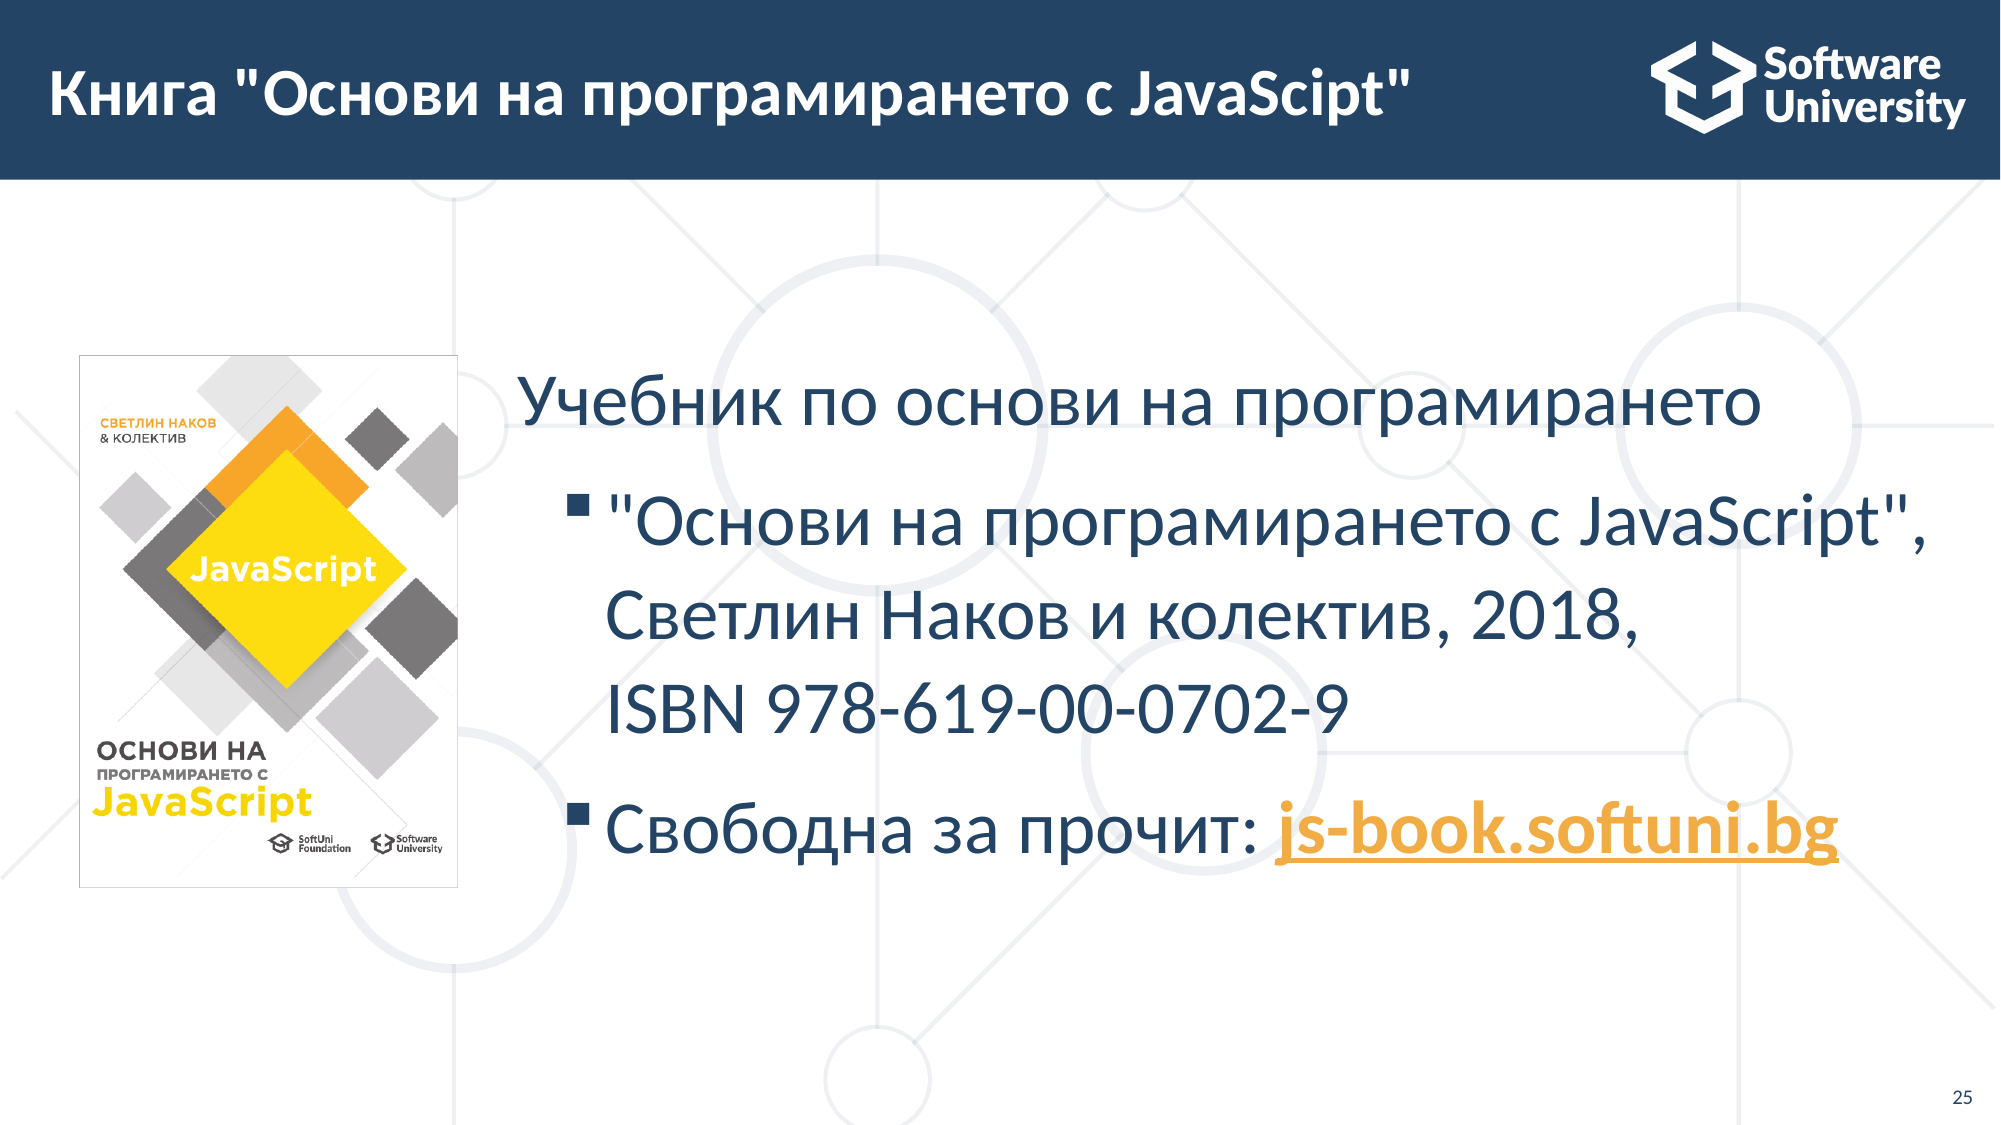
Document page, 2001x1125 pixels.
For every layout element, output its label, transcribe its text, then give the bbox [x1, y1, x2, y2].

picture [1663, 41, 1966, 134]
list Учебник по основи на програмирането "Основи на програмирането с JavaScript", Светлин Наков и колектив, 2018, ISBN 978-619-00-0702-9 Свободна за прочит: js-book.softuni.bg [500, 282, 2000, 933]
slide_number 25 [1927, 1067, 1989, 1117]
title Книга "Основи на програмирането с JavaScipt" [31, 16, 1663, 162]
picture [79, 354, 458, 888]
